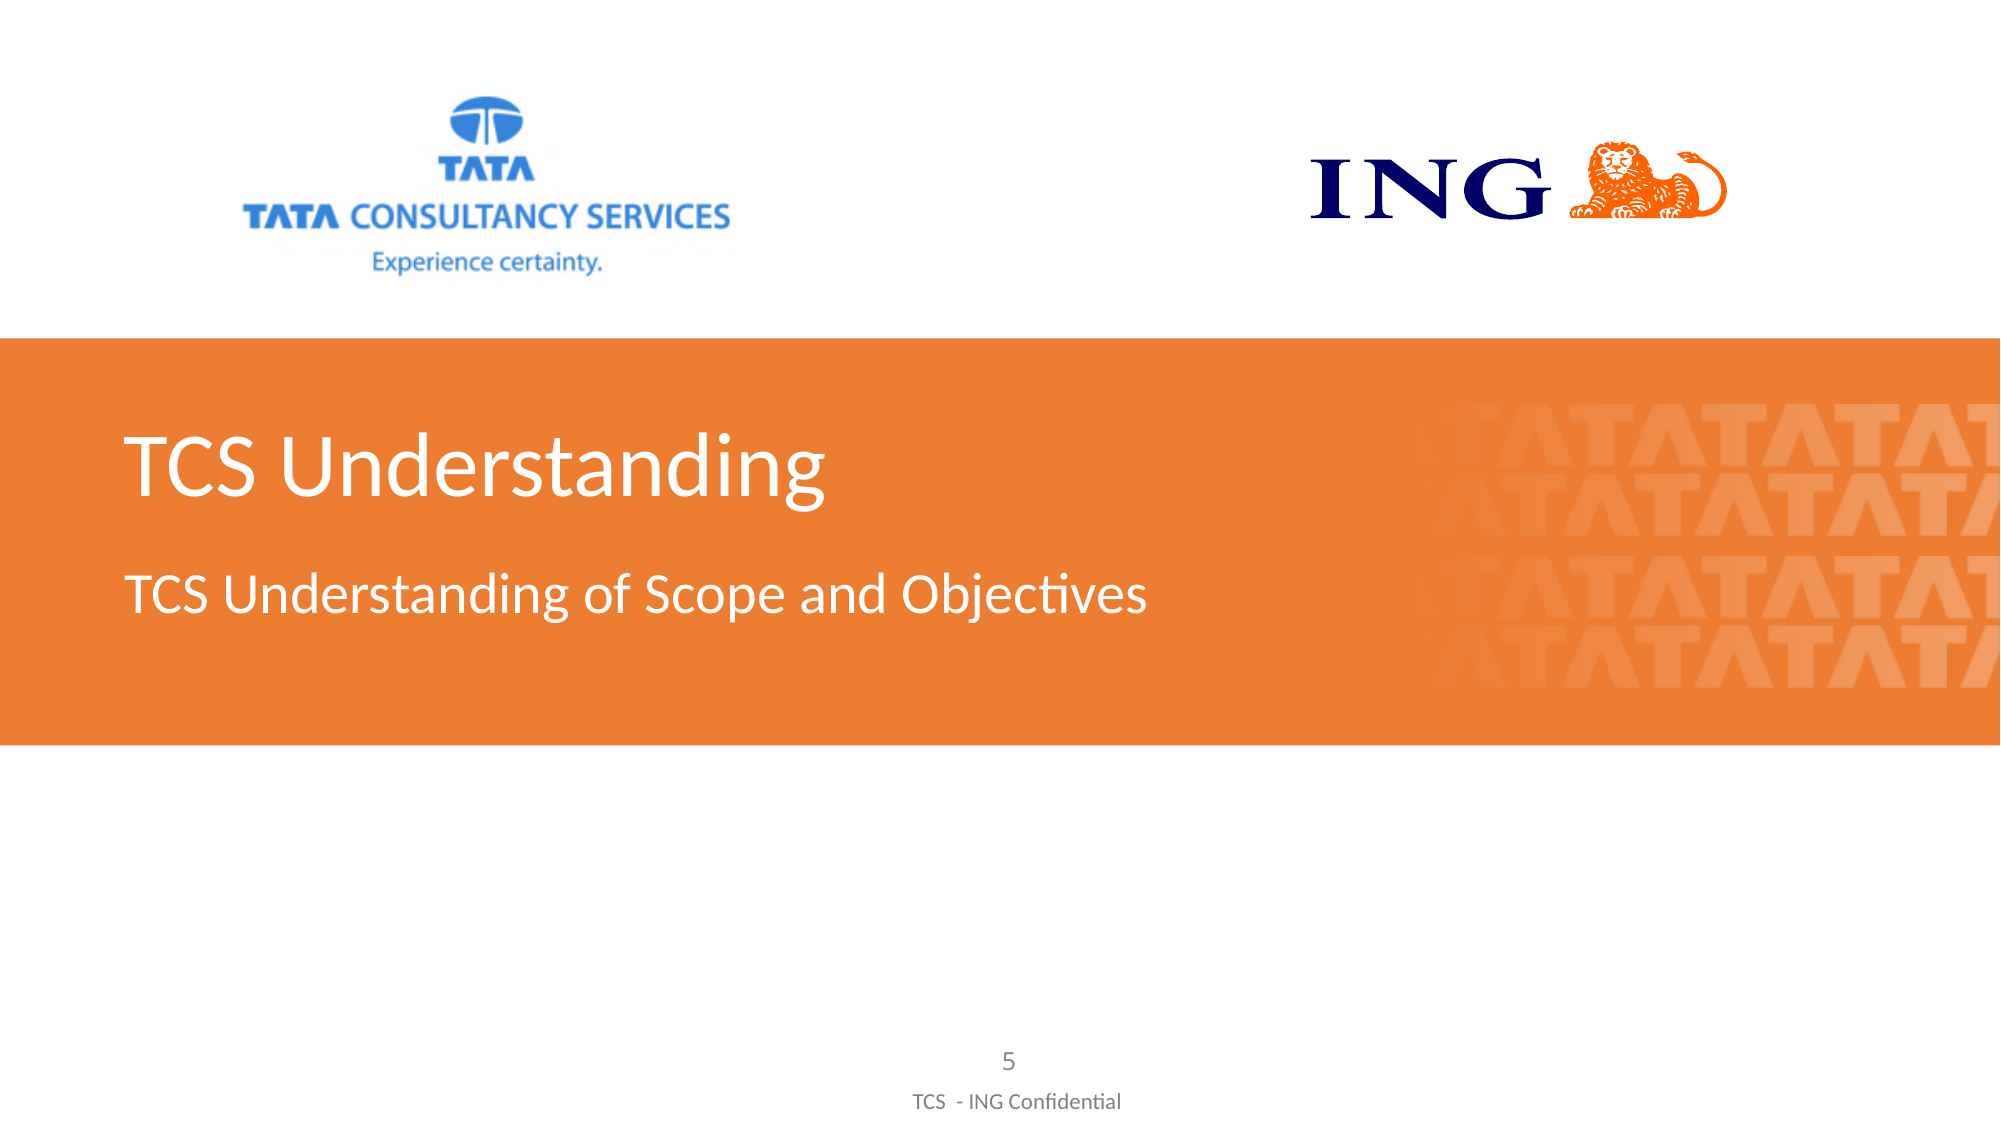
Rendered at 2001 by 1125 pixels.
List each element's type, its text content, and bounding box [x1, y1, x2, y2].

picture [1361, 556, 2000, 692]
picture [1361, 404, 2000, 540]
slide_number 5 [964, 1032, 1054, 1093]
title TCS Understanding of Scope and Objectives [109, 555, 1939, 651]
list TCS Understanding [109, 405, 1482, 524]
picture [236, 42, 735, 315]
